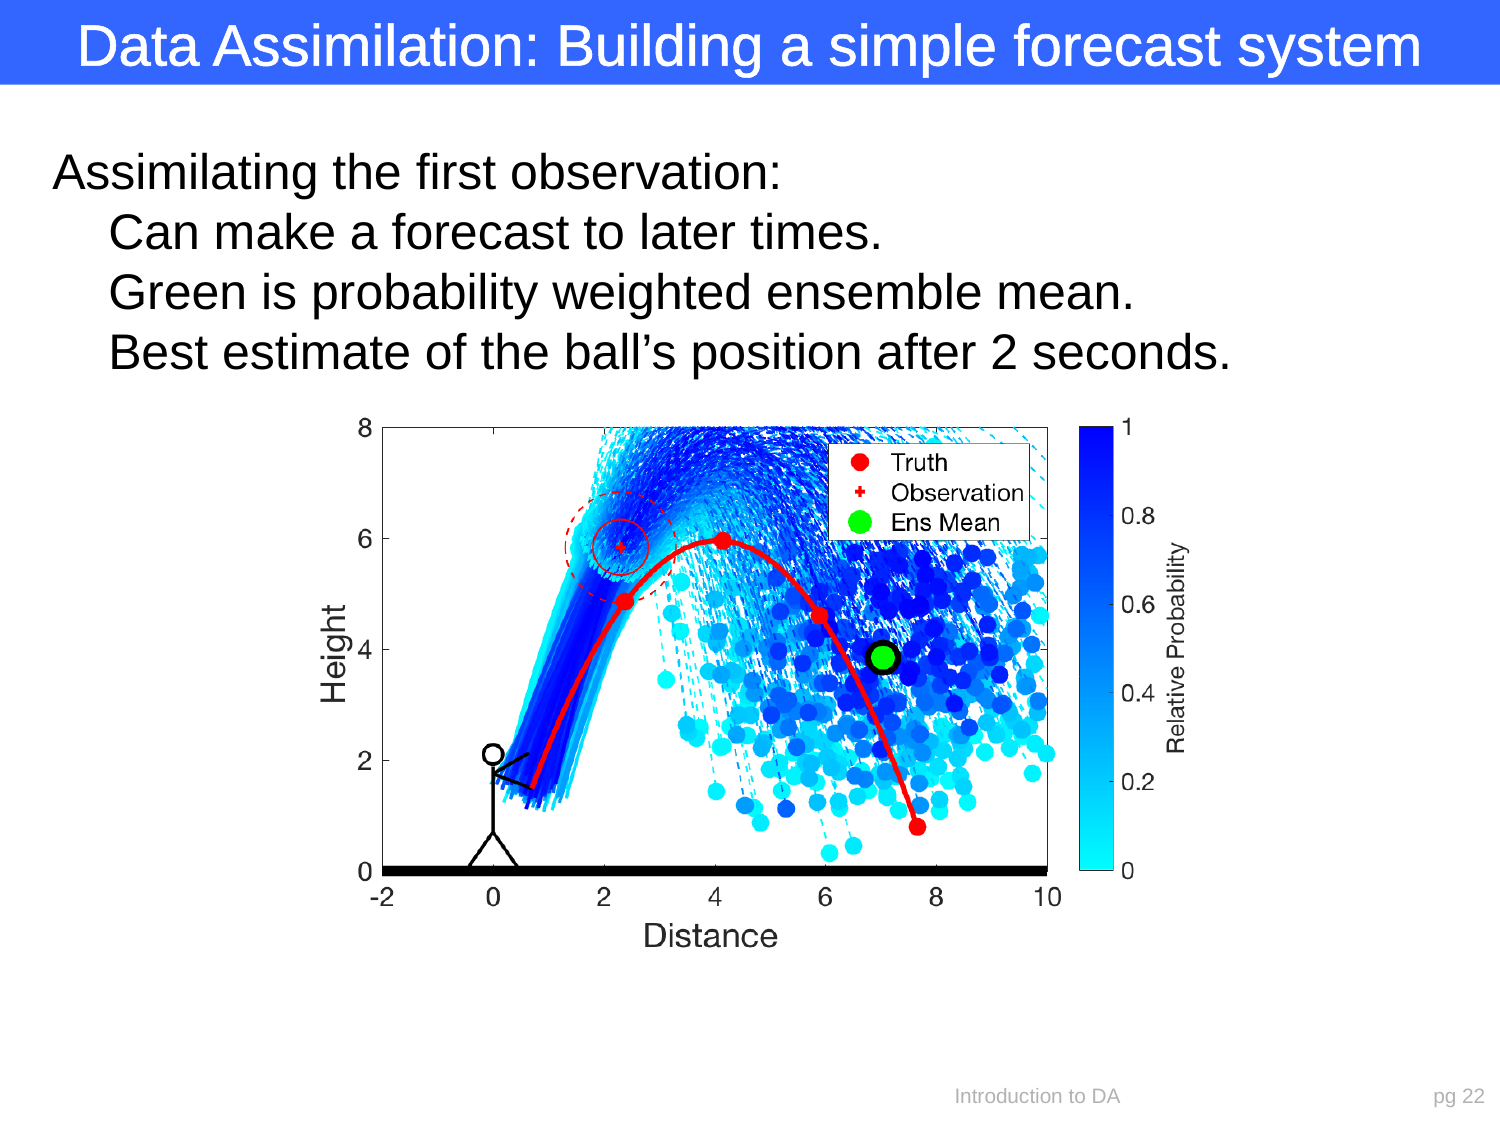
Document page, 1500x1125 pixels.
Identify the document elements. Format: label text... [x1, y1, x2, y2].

picture [270, 300, 1230, 1020]
text_box Data Assimilation: Building a simple forecast system [0, 0, 1500, 85]
text_box Assimilating the first observation: Can make a forecast to later times. Green is probability weighted ensemble mean. Best estimate of the ball’s position after 2 seconds. [37, 132, 1425, 508]
slide_number pg 22 [1350, 1065, 1500, 1125]
footer Introduction to DA [725, 1065, 1350, 1125]
